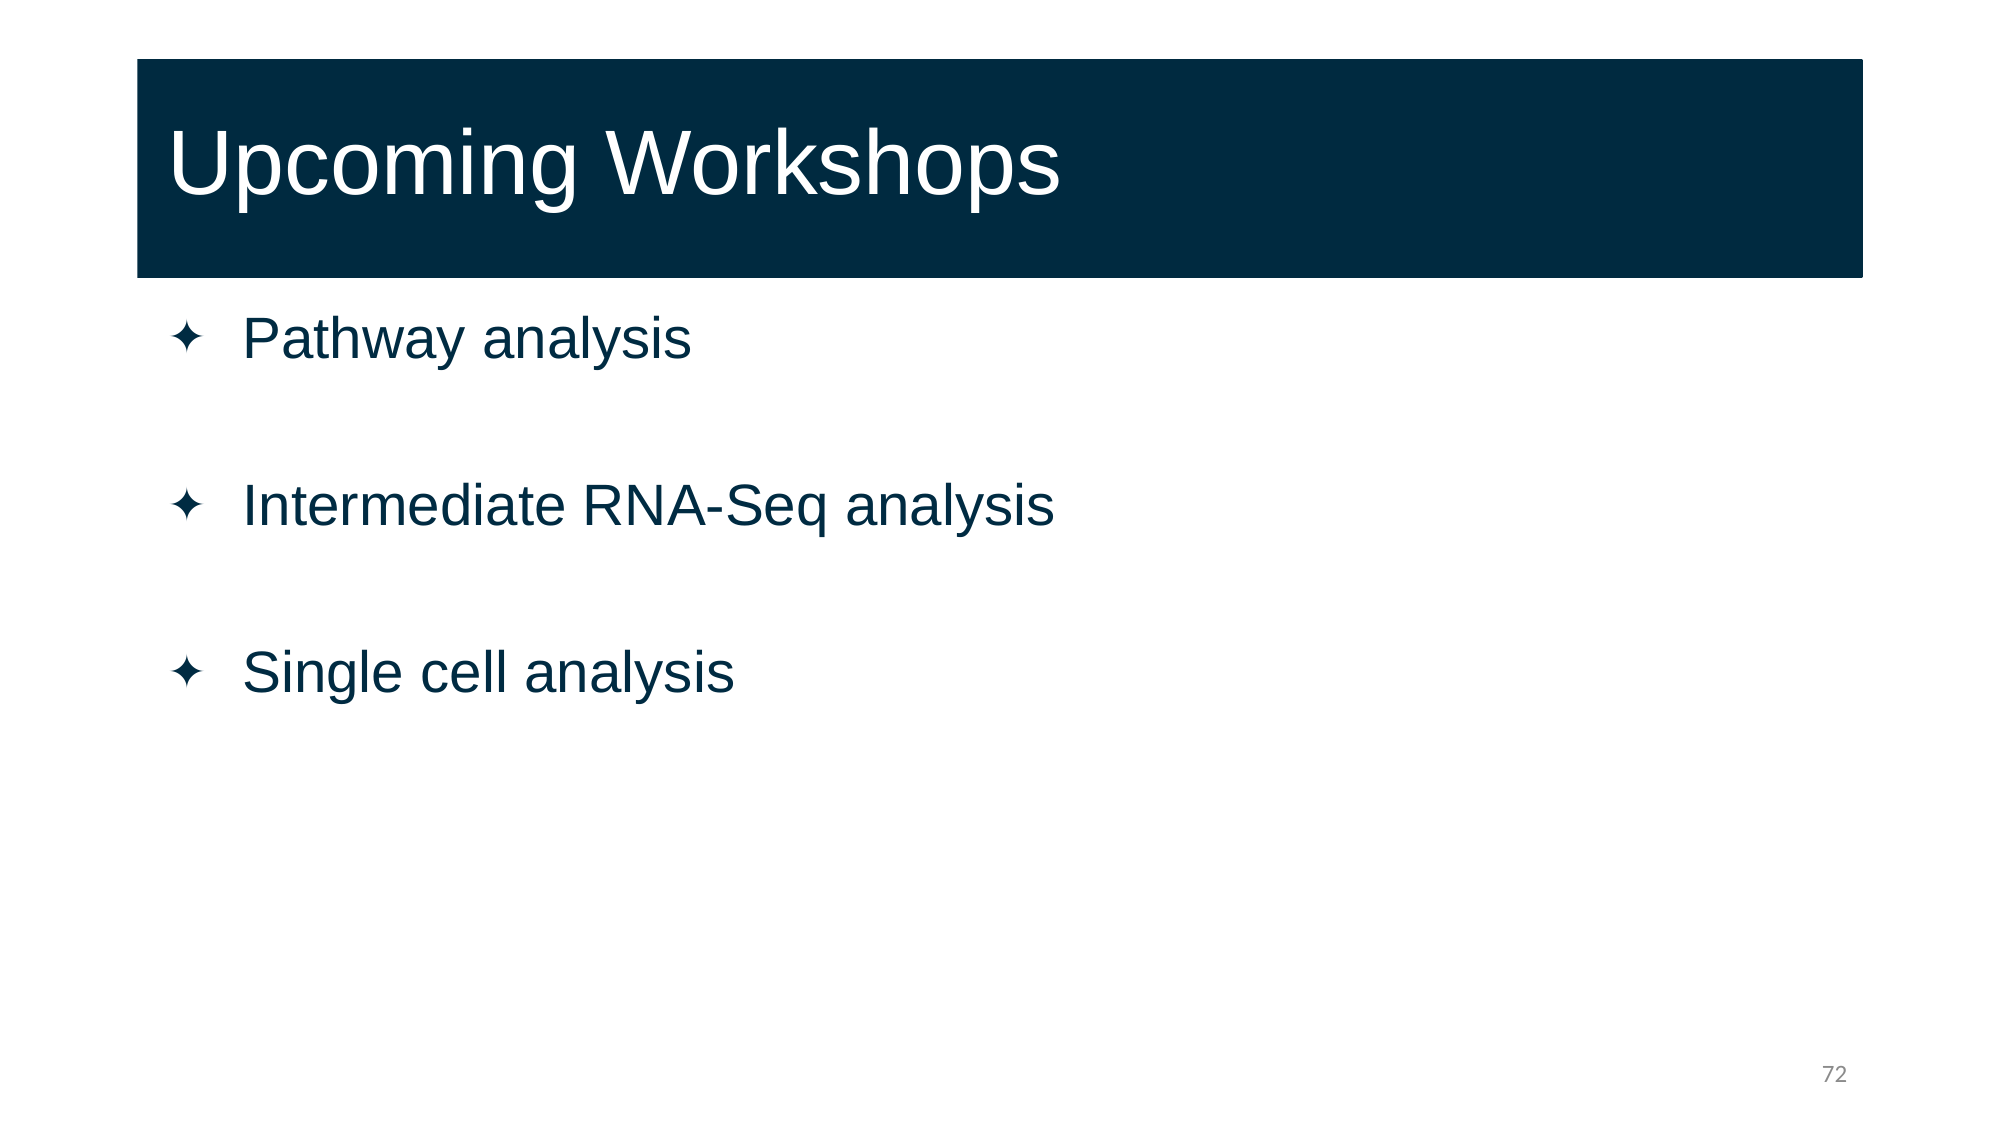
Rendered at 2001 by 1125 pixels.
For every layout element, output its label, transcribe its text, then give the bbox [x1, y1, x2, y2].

title Upcoming Workshops [137, 59, 1863, 278]
slide_number 72 [1412, 1042, 1863, 1103]
list Pathway analysis Intermediate RNA-Seq analysis Single cell analysis [137, 307, 1863, 756]
